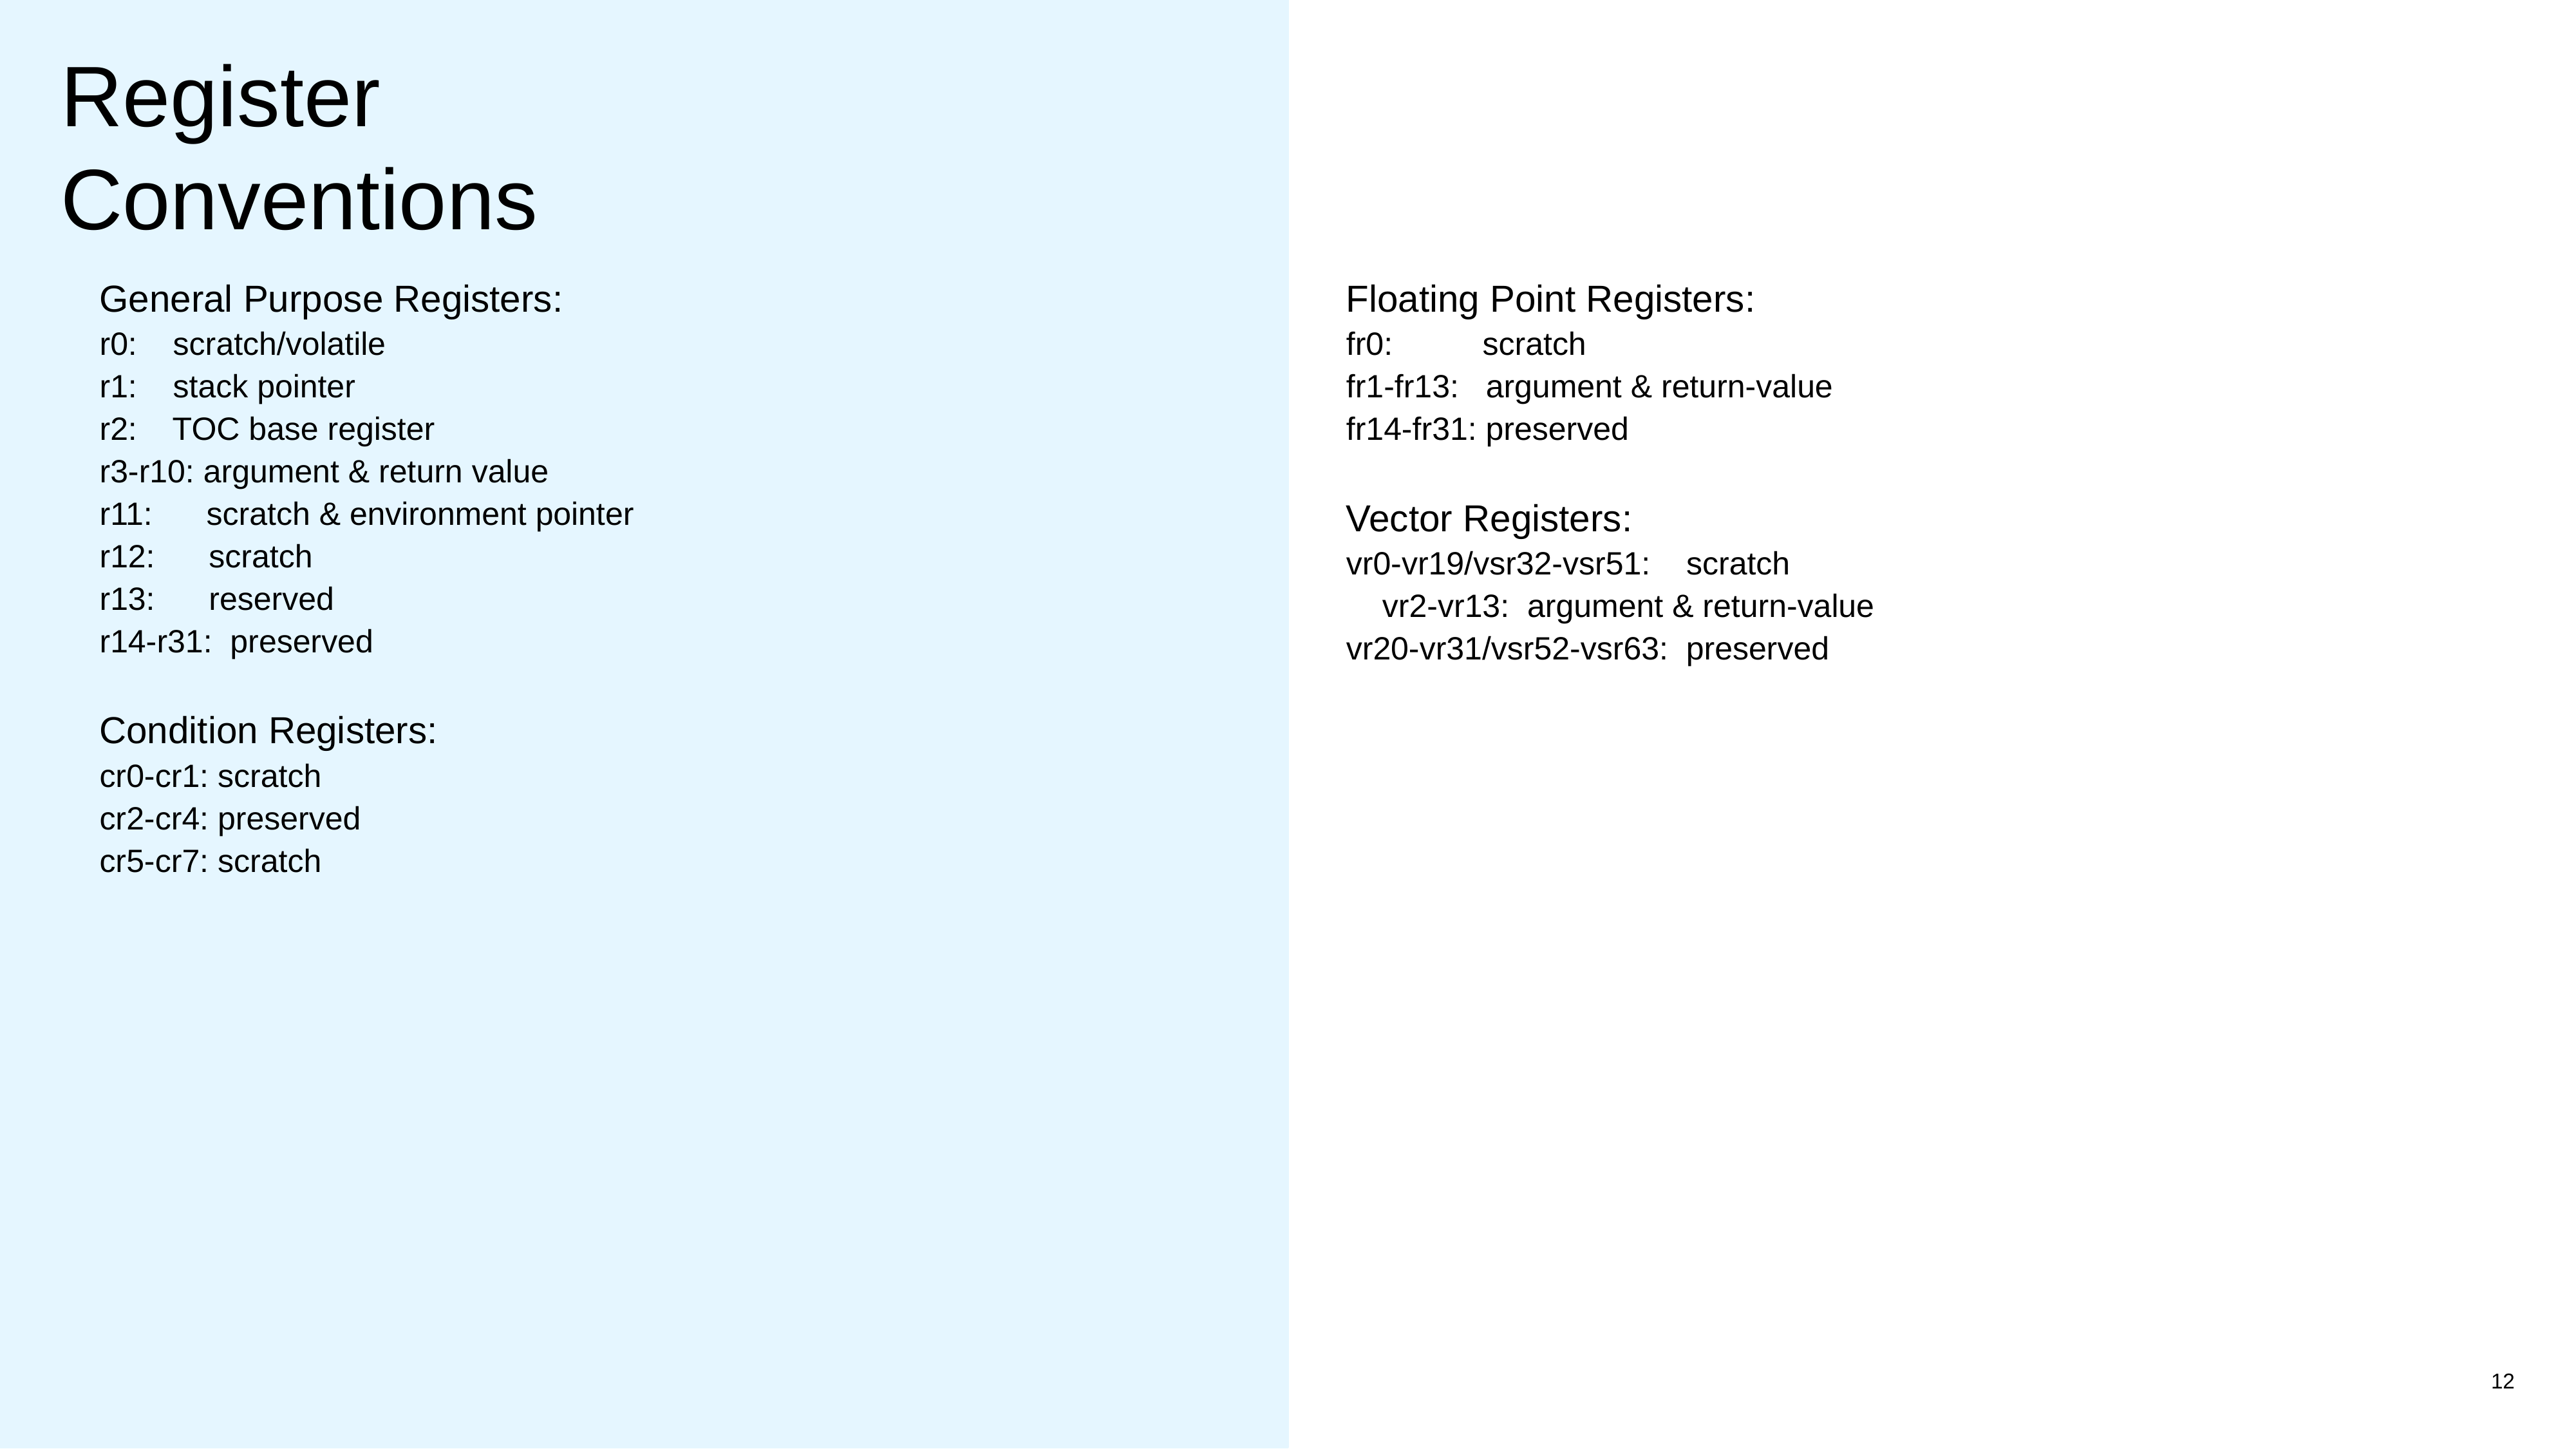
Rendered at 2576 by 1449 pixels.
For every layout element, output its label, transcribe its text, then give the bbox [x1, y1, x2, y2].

text_box [0, 0, 1289, 1448]
list Floating Point Registers: fr0: scratch fr1-fr13: argument & return-value fr14-fr31: preserved Vector Registers: vr0-vr19/vsr32-vsr51: scratch vr2-vr13: argument & return-value vr20-vr31/vsr52-vsr63: preserved [1346, 269, 1926, 1346]
text_box General Purpose Registers: r0: scratch/volatile r1: stack pointer r2: TOC base register r3-r10: argument & return value r11: scratch & environment pointer r12: scratch r13: reserved r14-r31: preserved Condition Registers: cr0-cr1: scratch cr2-cr4: preserved cr5-cr7: scratch [99, 269, 680, 1345]
slide_number 12 [2486, 1366, 2515, 1394]
title Register Conventions [60, 40, 584, 162]
